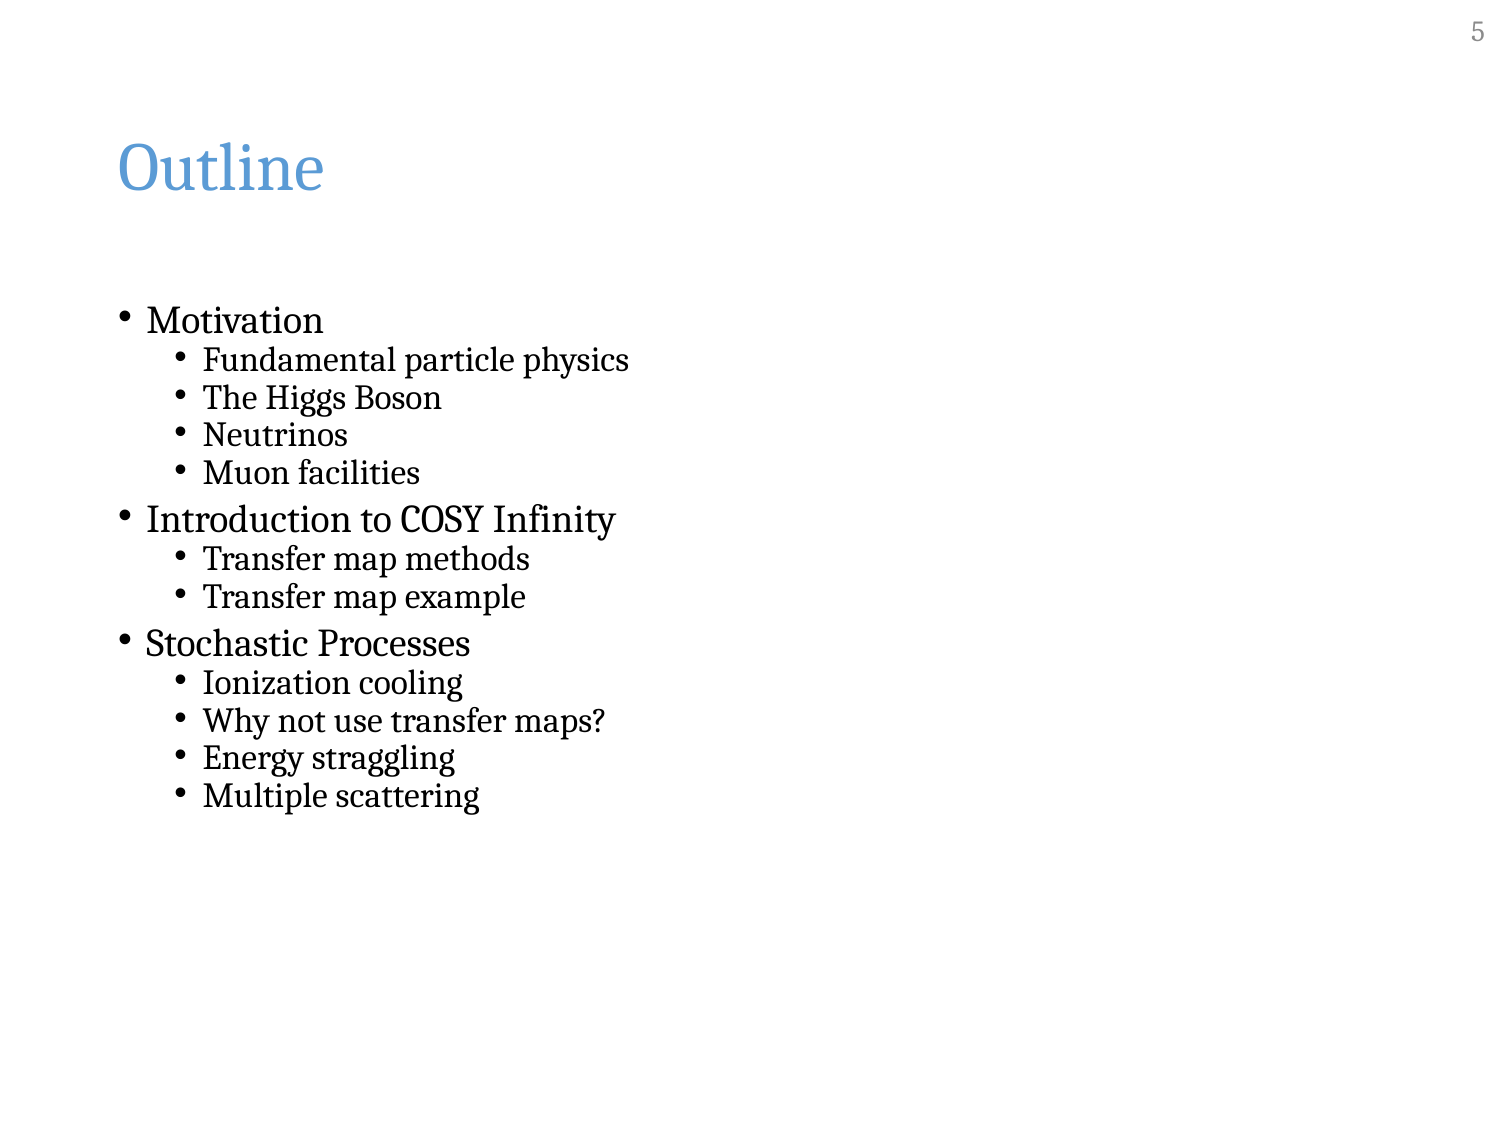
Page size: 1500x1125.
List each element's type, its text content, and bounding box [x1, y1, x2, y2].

title Outline [103, 59, 1397, 278]
list Motivation Fundamental particle physics The Higgs Boson Neutrinos Muon facilities Introduction to COSY Infinity Transfer map methods Transfer map example Stochastic Processes Ionization cooling Why not use transfer maps? Energy straggling Multiple scattering [103, 299, 1397, 1073]
slide_number 5 [1162, 0, 1500, 60]
